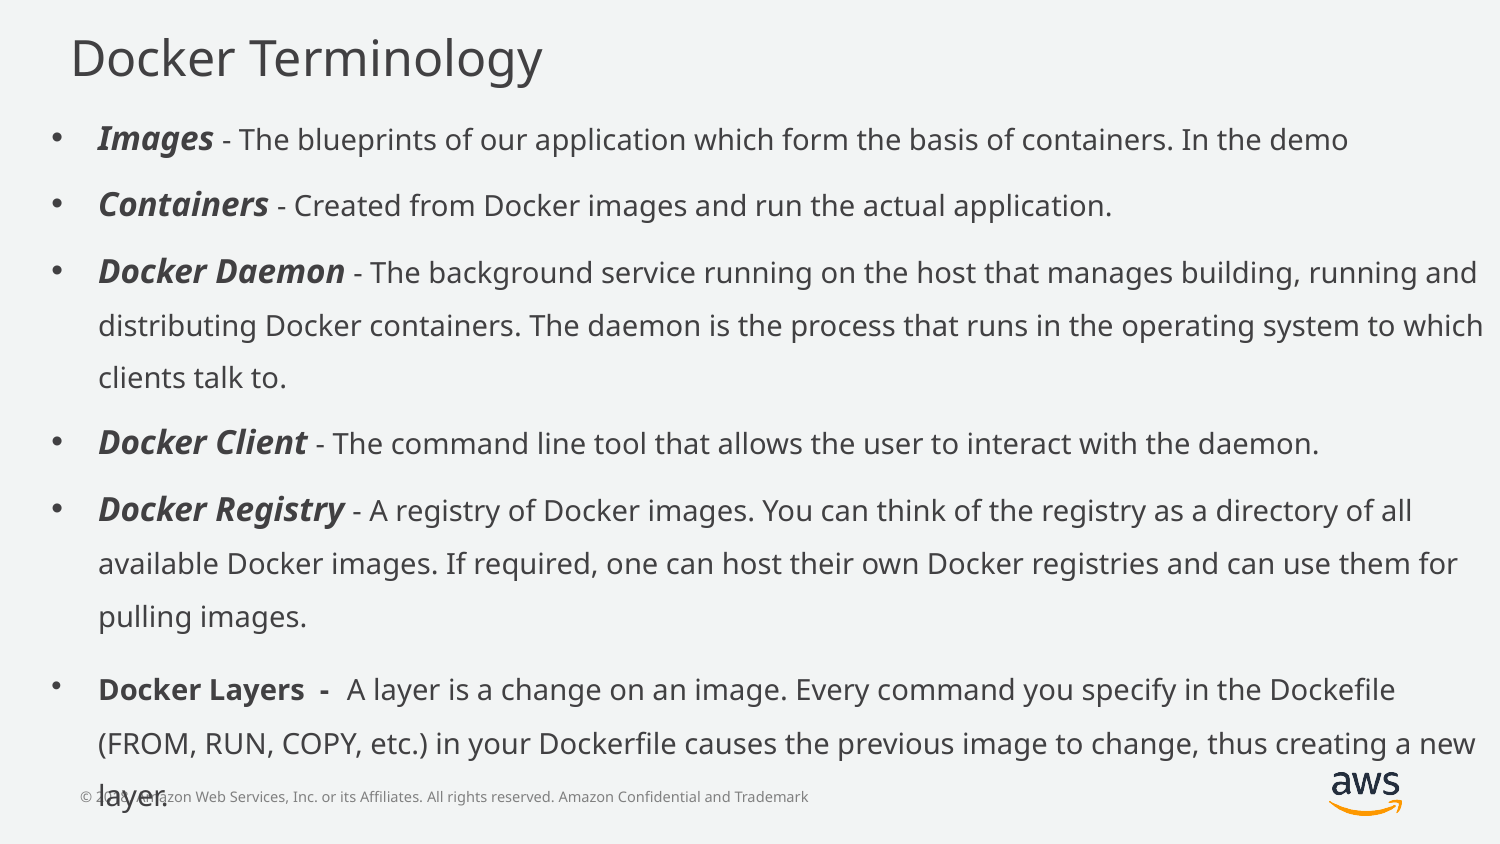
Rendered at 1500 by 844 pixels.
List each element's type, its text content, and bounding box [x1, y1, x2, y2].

title Docker Terminology [55, 18, 1402, 89]
picture [1329, 772, 1402, 816]
list Images - The blueprints of our application which form the basis of containers. In the demo Containers - Created from Docker images and run the actual application. Docker Daemon - The background service running on the host that manages building, running and distributing Docker containers. The daemon is the process that runs in the operating system to which clients talk to. Docker Client - The command line tool that allows the user to interact with the daemon. Docker Registry - A registry of Docker images. You can think of the registry as a directory of all available Docker images. If required, one can host their own Docker registries and can use them for pulling images. Docker Layers - A layer is a change on an image. Every command you specify in the Dockefile (FROM, RUN, COPY, etc.) in your Dockerfile causes the previous image to change, thus creating a new layer. [36, 89, 1500, 673]
